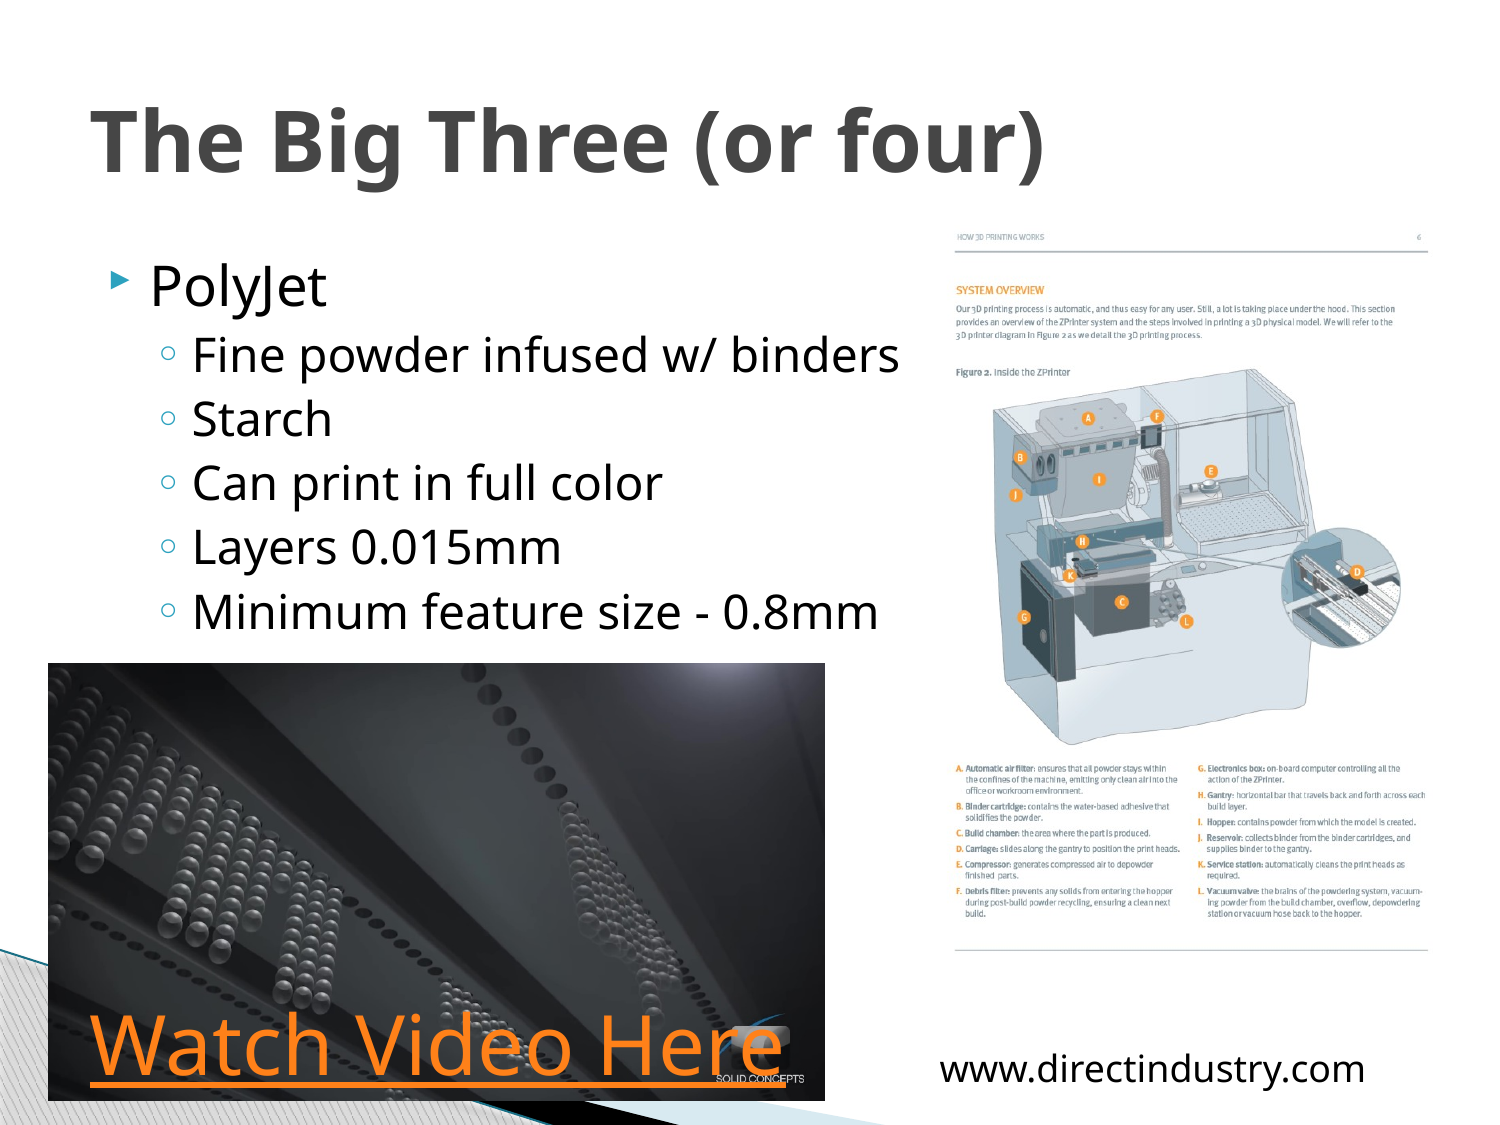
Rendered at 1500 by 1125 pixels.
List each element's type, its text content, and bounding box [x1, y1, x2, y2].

text_box www.directindustry.com [924, 1037, 1438, 1098]
title The Big Three (or four) [75, 45, 1425, 233]
picture [883, 186, 1500, 986]
list PolyJet Fine powder infused w/ binders Starch Can print in full color Layers 0.015mm Minimum feature size - 0.8mm [75, 243, 877, 986]
picture [48, 663, 826, 1101]
